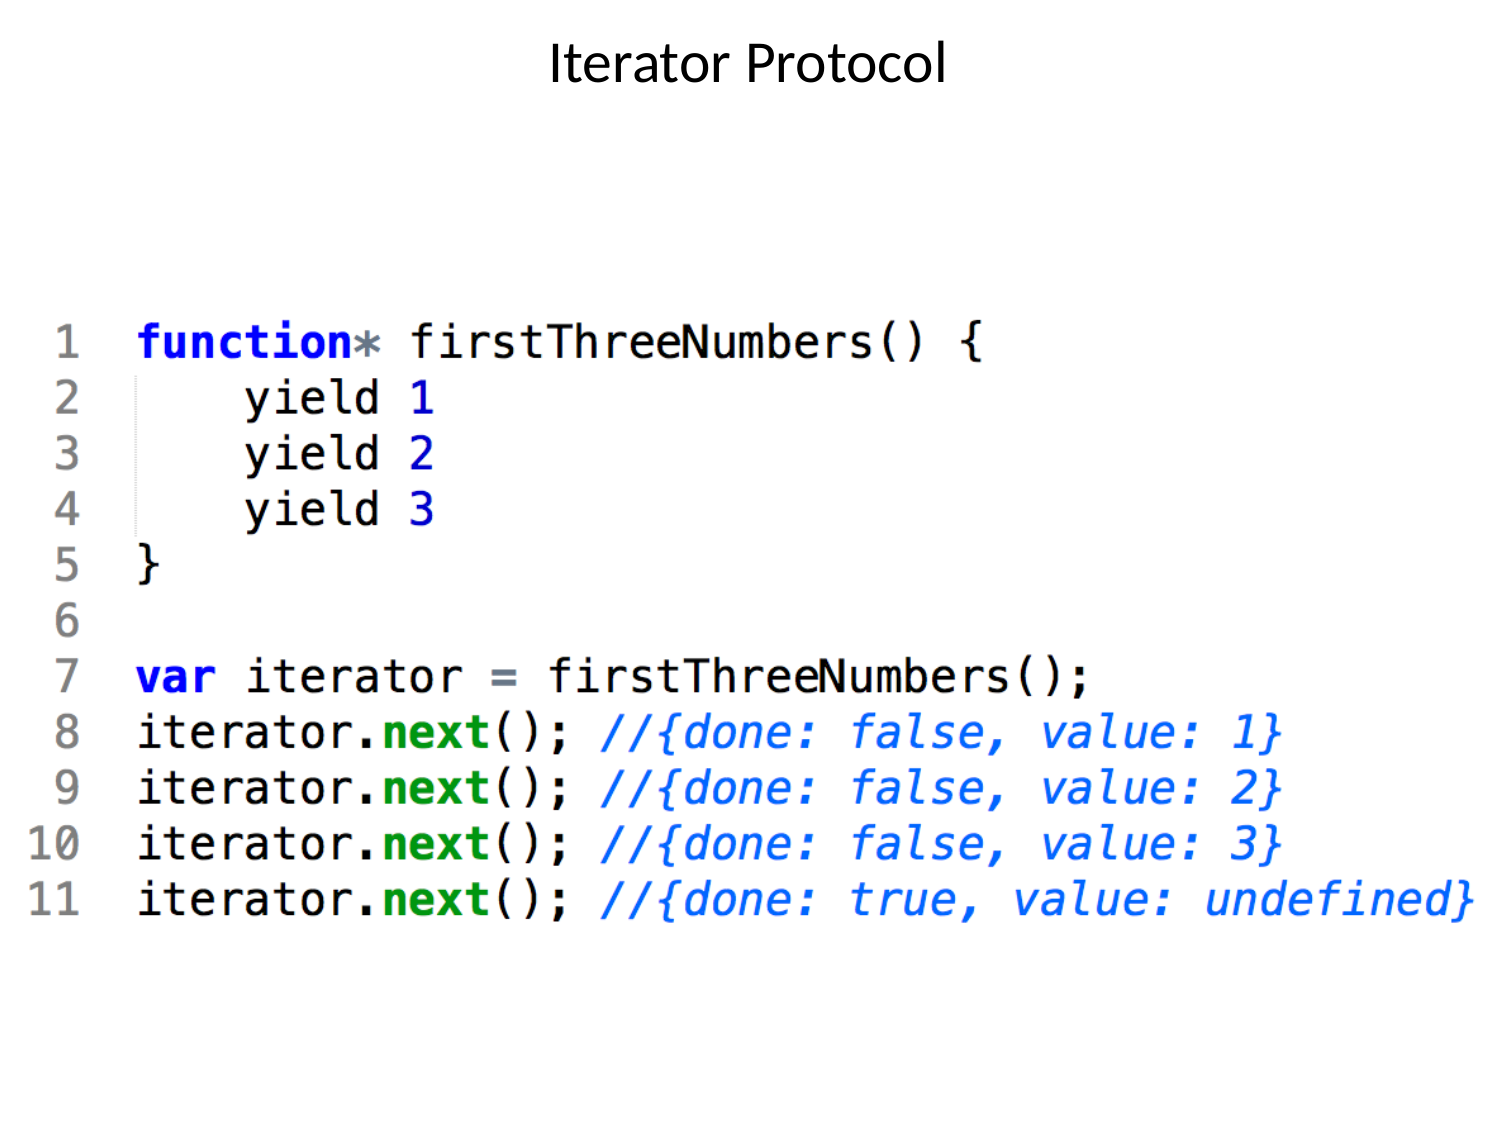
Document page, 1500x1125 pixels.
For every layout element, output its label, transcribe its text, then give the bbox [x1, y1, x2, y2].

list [13, 145, 1487, 1103]
title Iterator Protocol [10, 15, 1487, 103]
